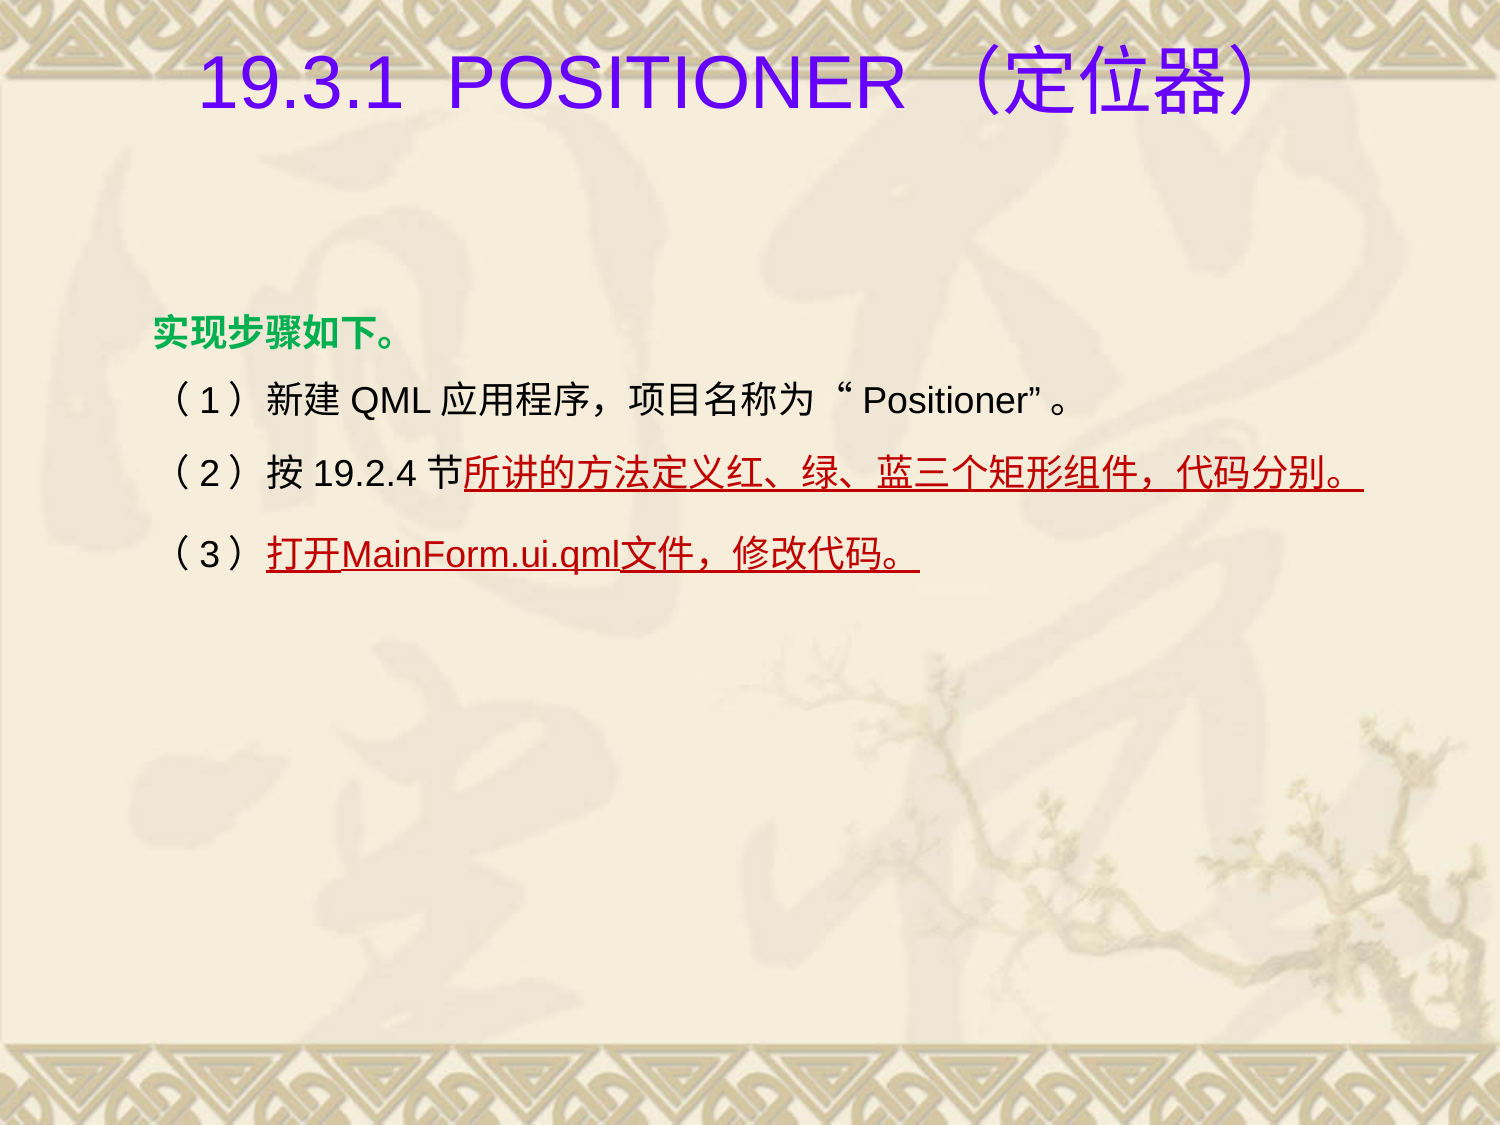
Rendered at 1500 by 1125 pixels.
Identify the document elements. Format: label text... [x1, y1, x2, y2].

title 19.3.1 Positioner（定位器） [49, 7, 1451, 149]
text_box 实现步骤如下。 （1）新建QML应用程序，项目名称为“Positioner”。 （2）按19.2.4节所讲的方法定义红、绿、蓝三个矩形组件，代码分别。 （3）打开MainForm.ui.qml文件，修改代码。 [64, 278, 1459, 659]
picture [0, 0, 1500, 1125]
